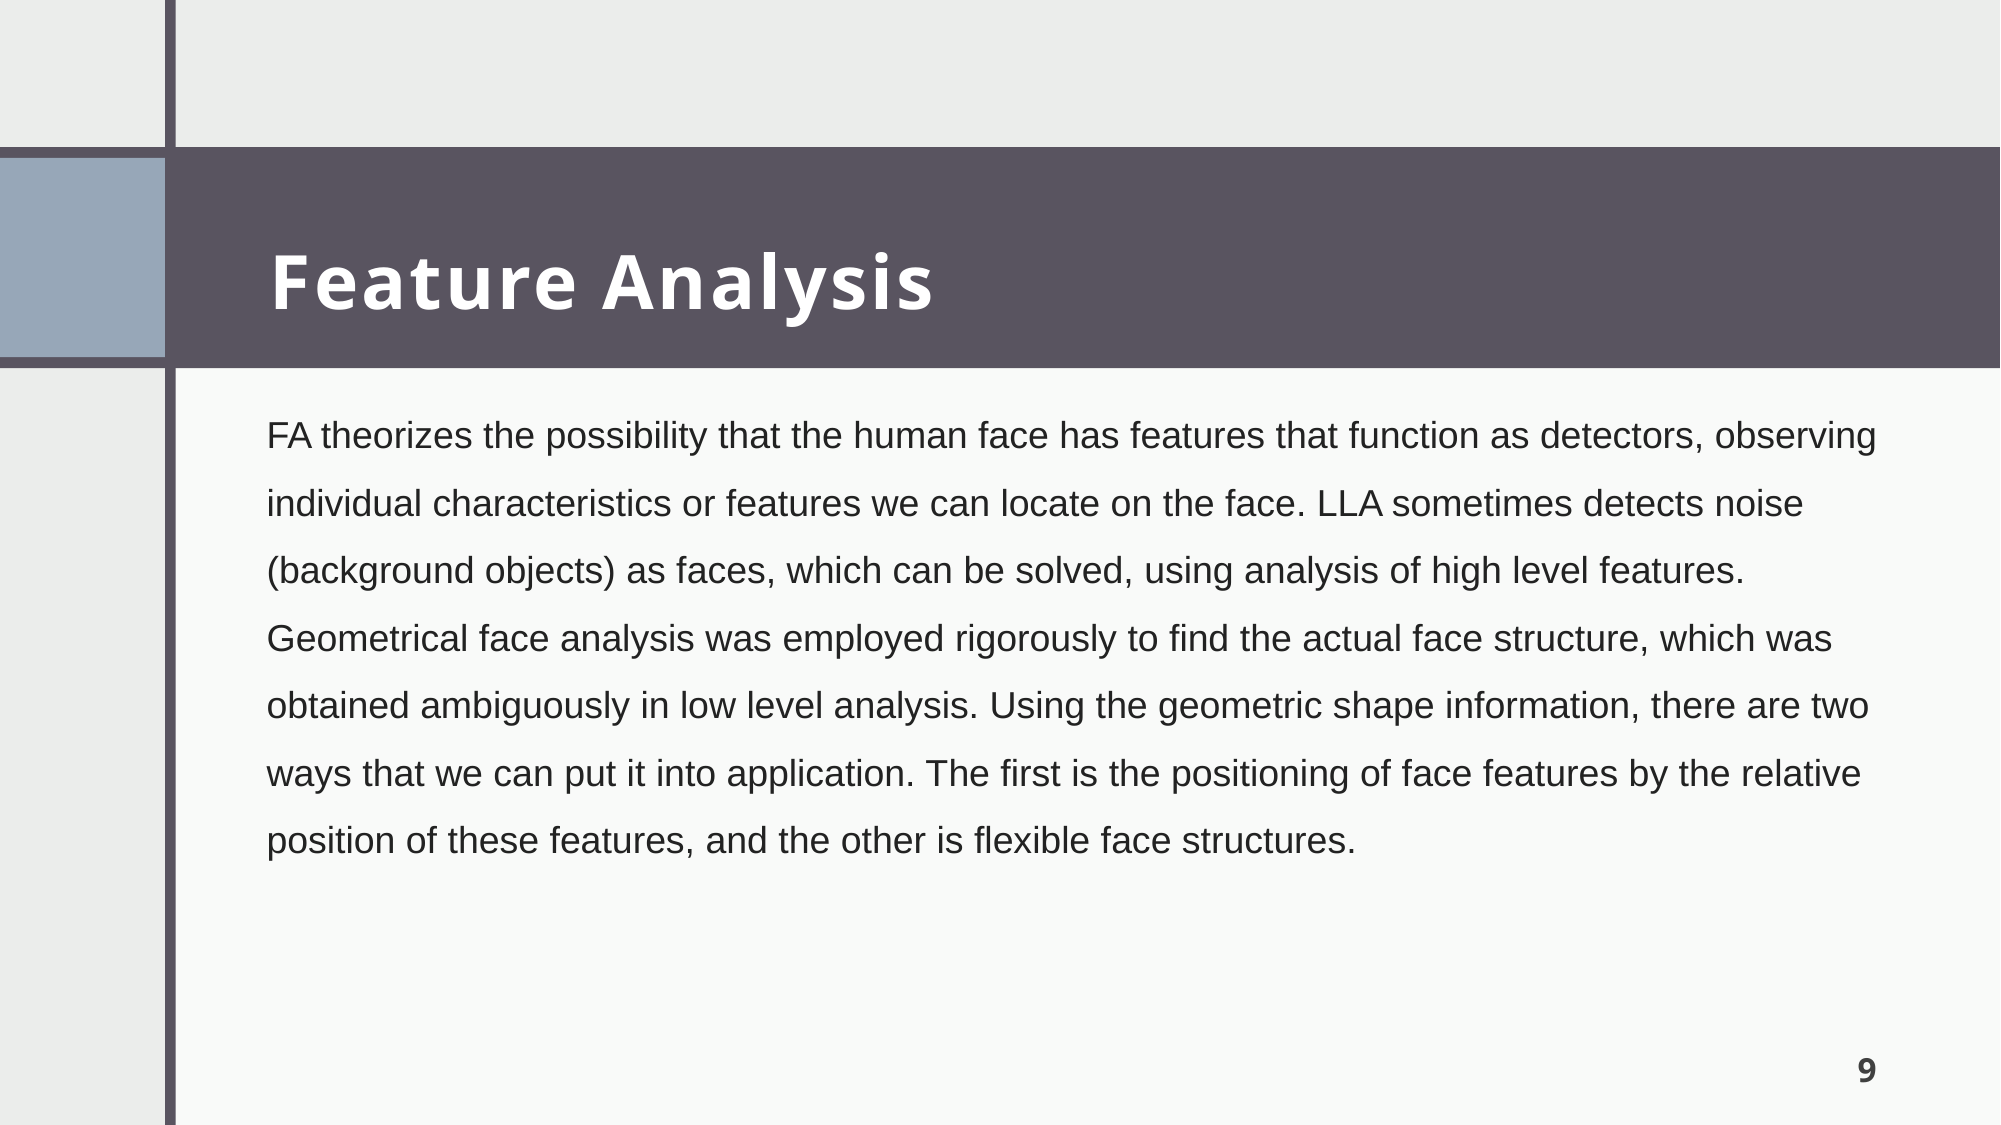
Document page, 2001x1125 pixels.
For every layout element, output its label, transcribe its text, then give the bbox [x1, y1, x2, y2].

slide_number 9 [1733, 1035, 1895, 1110]
text_box FA theorizes the possibility that the human face has features that function as detectors, observing individual characteristics or features we can locate on the face. LLA sometimes detects noise (background objects) as faces, which can be solved, using analysis of high level features. Geometrical face analysis was employed rigorously to find the actual face structure, which was obtained ambiguously in low level analysis. Using the geometric shape information, there are two ways that we can put it into application. The first is the positioning of face features by the relative position of these features, and the other is flexible face structures. [251, 381, 1895, 869]
title Feature Analysis [251, 171, 1895, 341]
